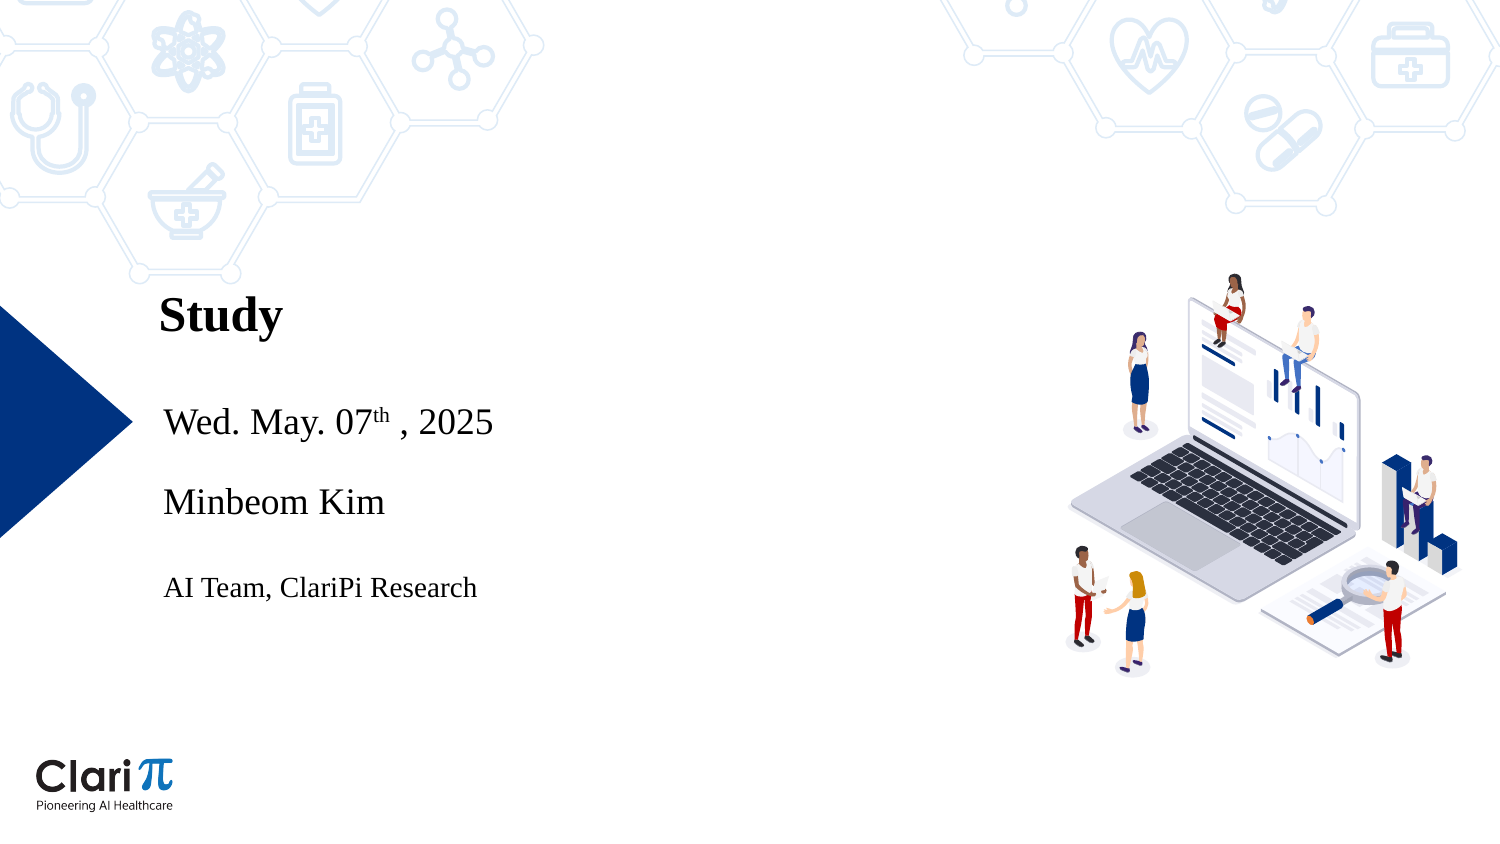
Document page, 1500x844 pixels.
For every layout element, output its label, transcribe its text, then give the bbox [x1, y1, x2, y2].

text_box Wed. May. 07th , 2025 [148, 389, 961, 450]
picture [26, 749, 183, 815]
text_box Minbeom Kim [148, 469, 914, 530]
